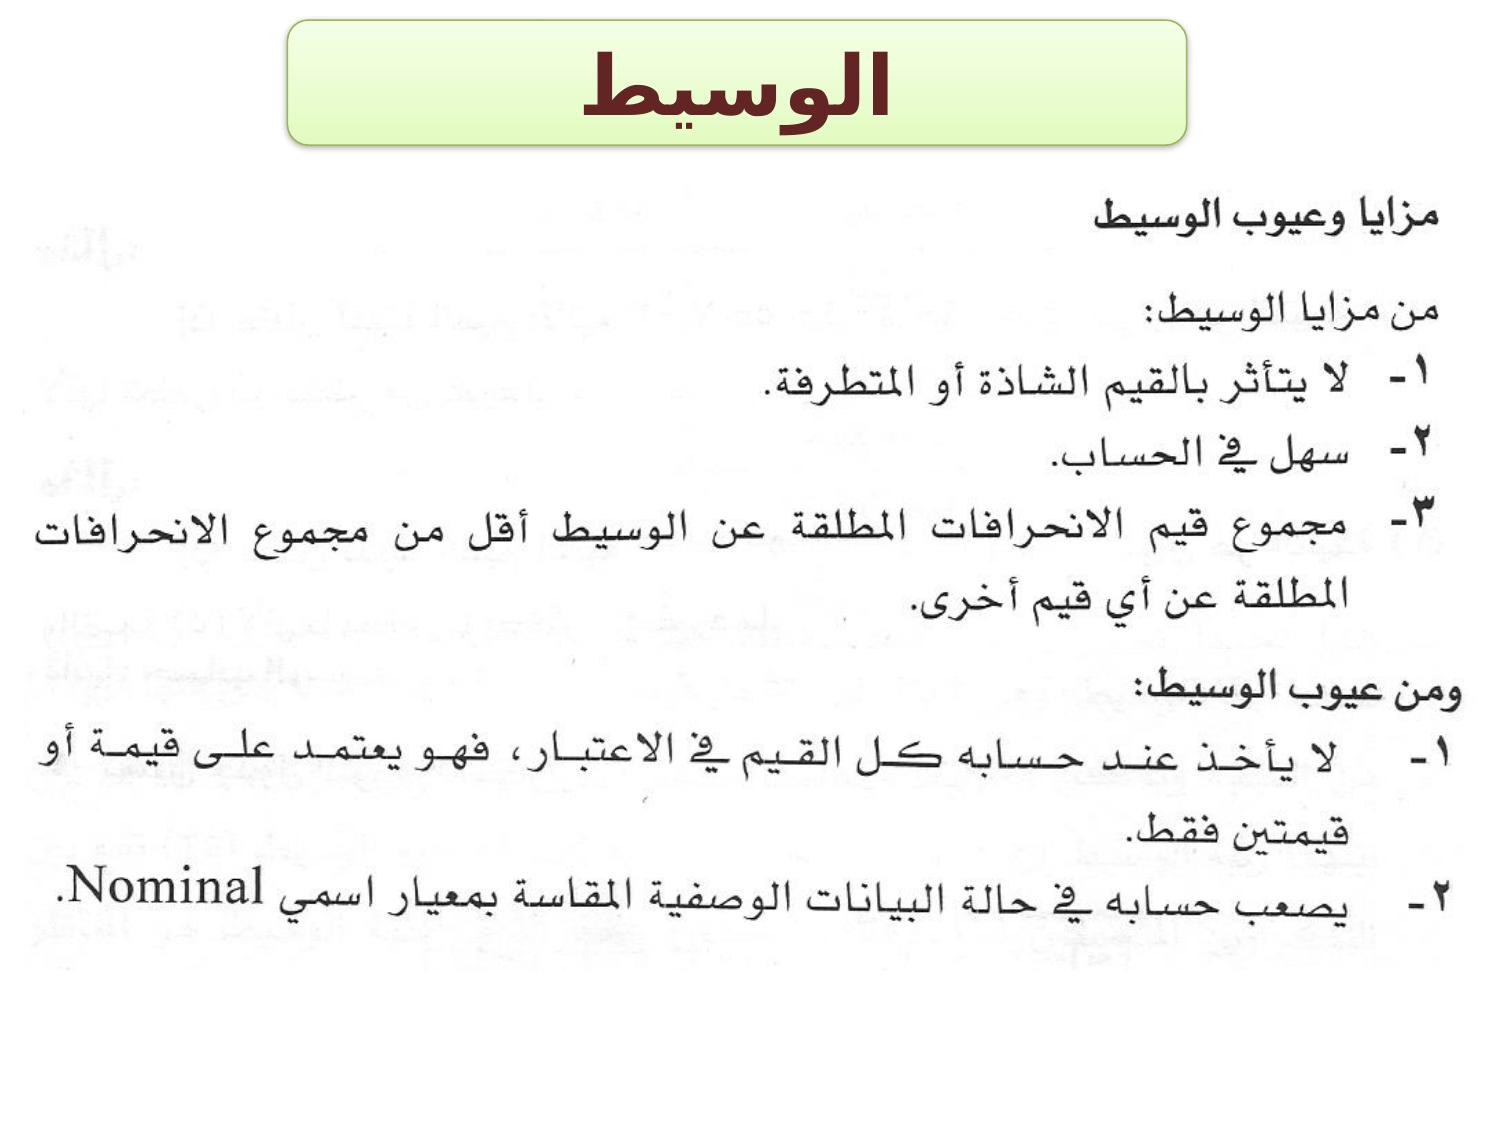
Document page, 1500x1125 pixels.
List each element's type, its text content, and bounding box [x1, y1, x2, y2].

text_box الوسيط [286, 19, 1188, 146]
picture [3, 186, 1488, 971]
